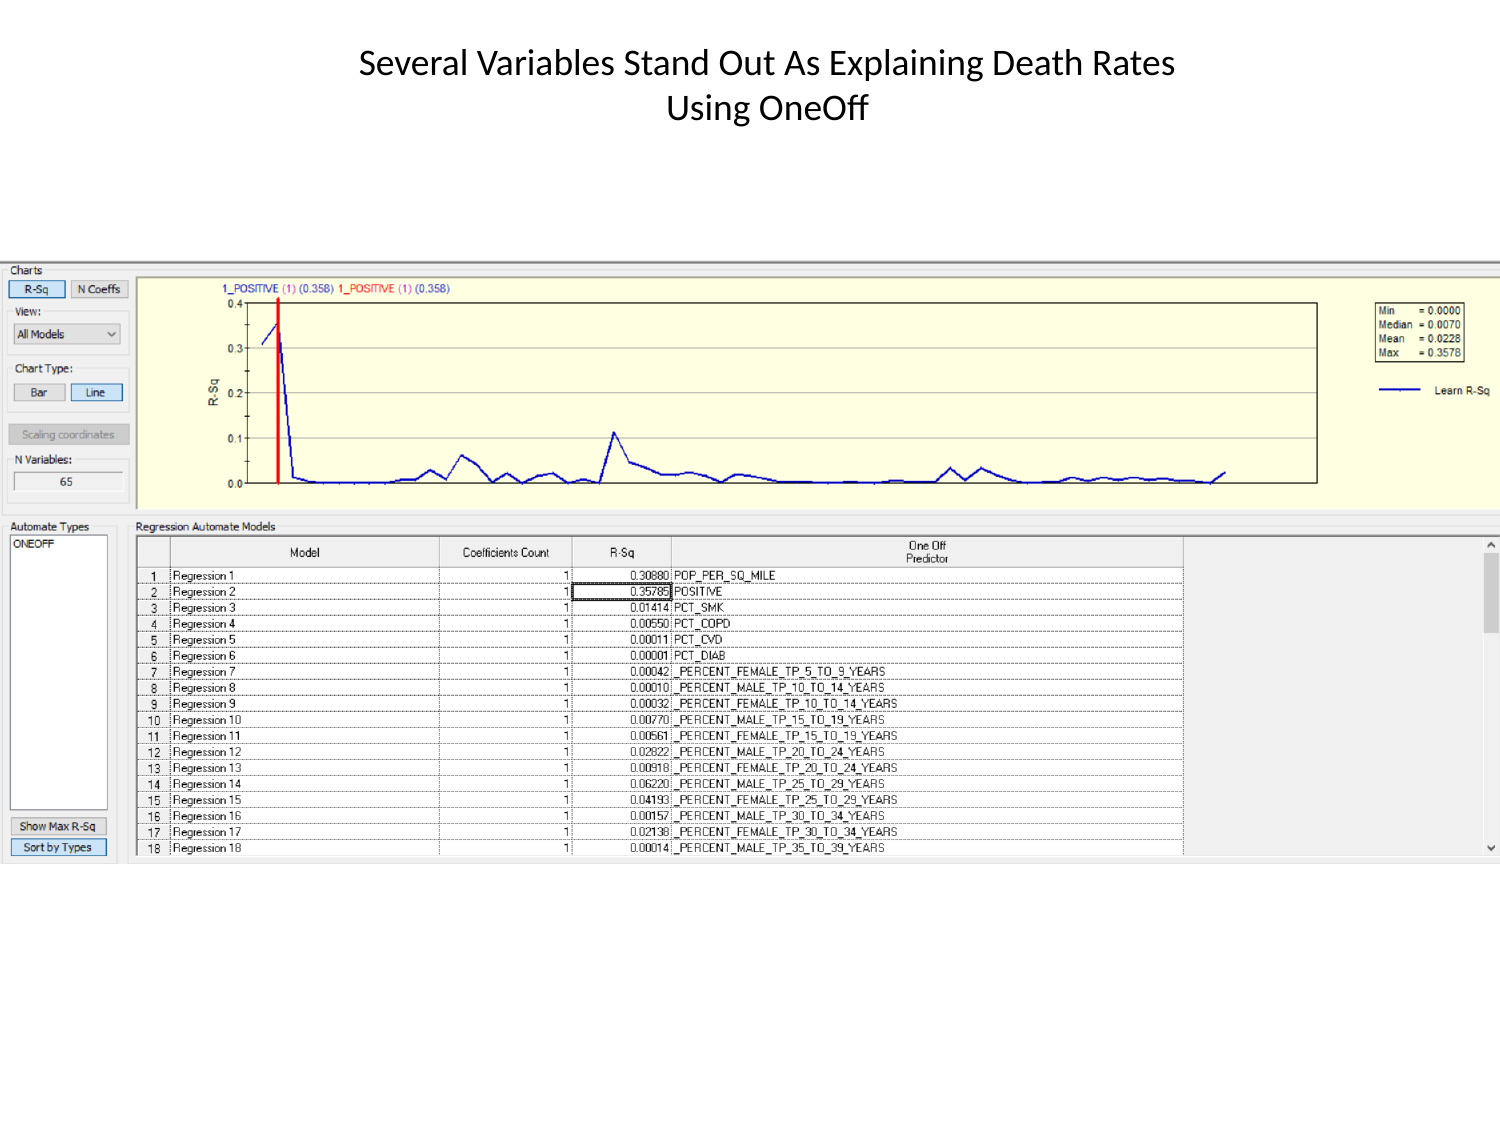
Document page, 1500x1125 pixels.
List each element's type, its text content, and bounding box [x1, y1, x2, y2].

picture [0, 260, 1500, 865]
text_box Several Variables Stand Out As Explaining Death Rates Using OneOff [301, 30, 1235, 136]
